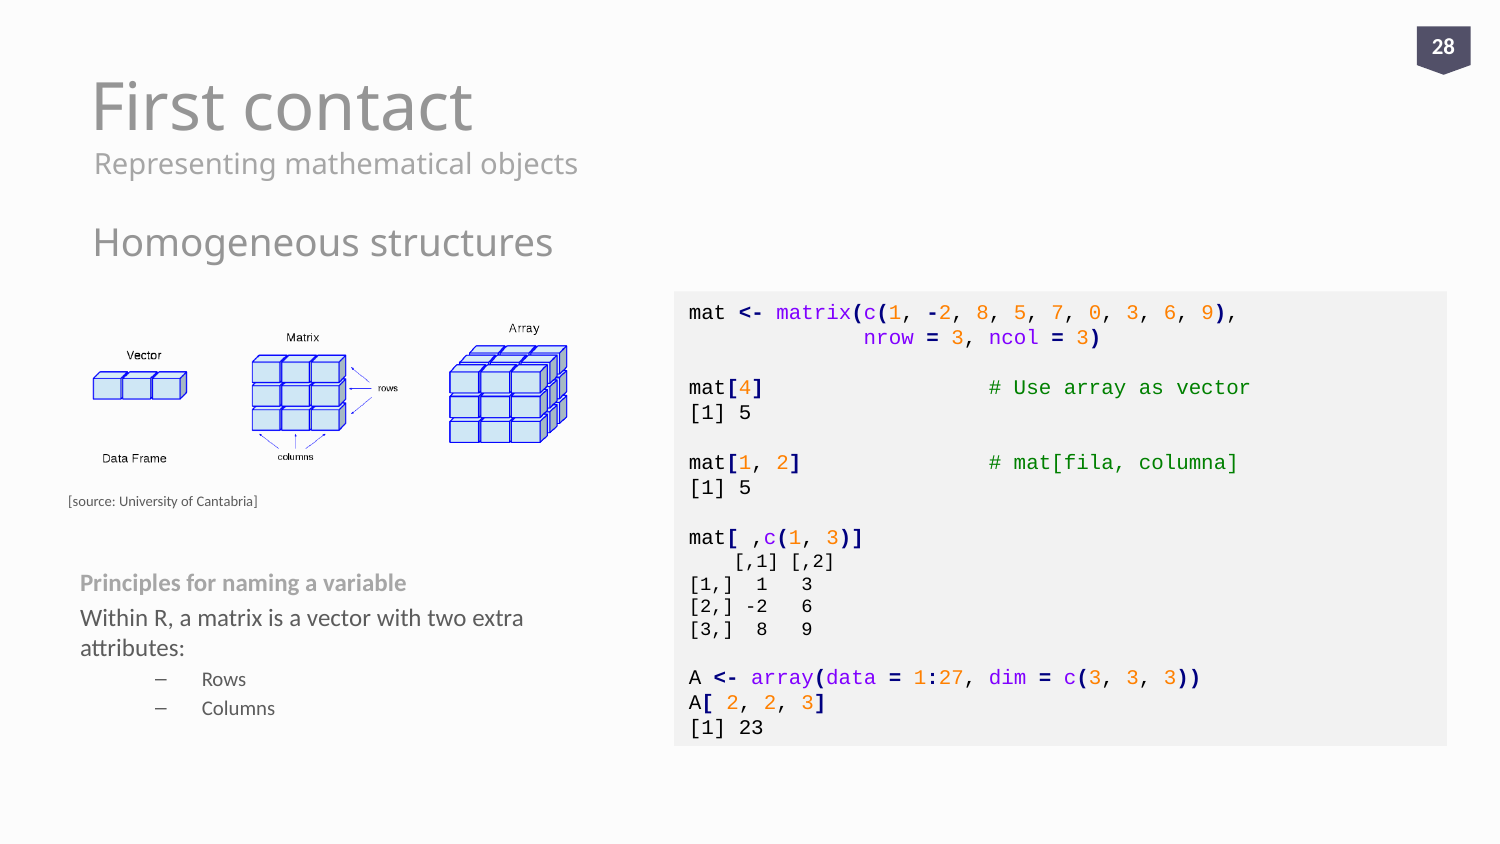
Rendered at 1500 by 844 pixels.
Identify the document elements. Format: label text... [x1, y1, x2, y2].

text_box 28 [1414, 24, 1473, 77]
text_box Representing mathematical objects [78, 132, 1429, 193]
text_box Principles for naming a variable Within R, a matrix is a vector with two extra attributes: Rows Columns [64, 559, 621, 800]
text_box mat <- matrix(c(1, -2, 8, 5, 7, 0, 3, 6, 9), nrow = 3, ncol = 3) mat[4] # Use array as vector [1] 5 mat[1, 2] # mat[fila, columna] [1] 5 mat[ ,c(1, 3)] [,1] [,2] [1,] 1 3 [2,] -2 6 [3,] 8 9 A <- array(data = 1:27, dim = c(3, 3, 3)) A[ 2, 2, 3] [1] 23 [674, 291, 1447, 746]
text_box [source: University of Cantabria] [53, 484, 276, 511]
title First contact [75, 33, 1425, 175]
text_box Homogeneous structures [77, 197, 620, 285]
picture [73, 312, 597, 465]
